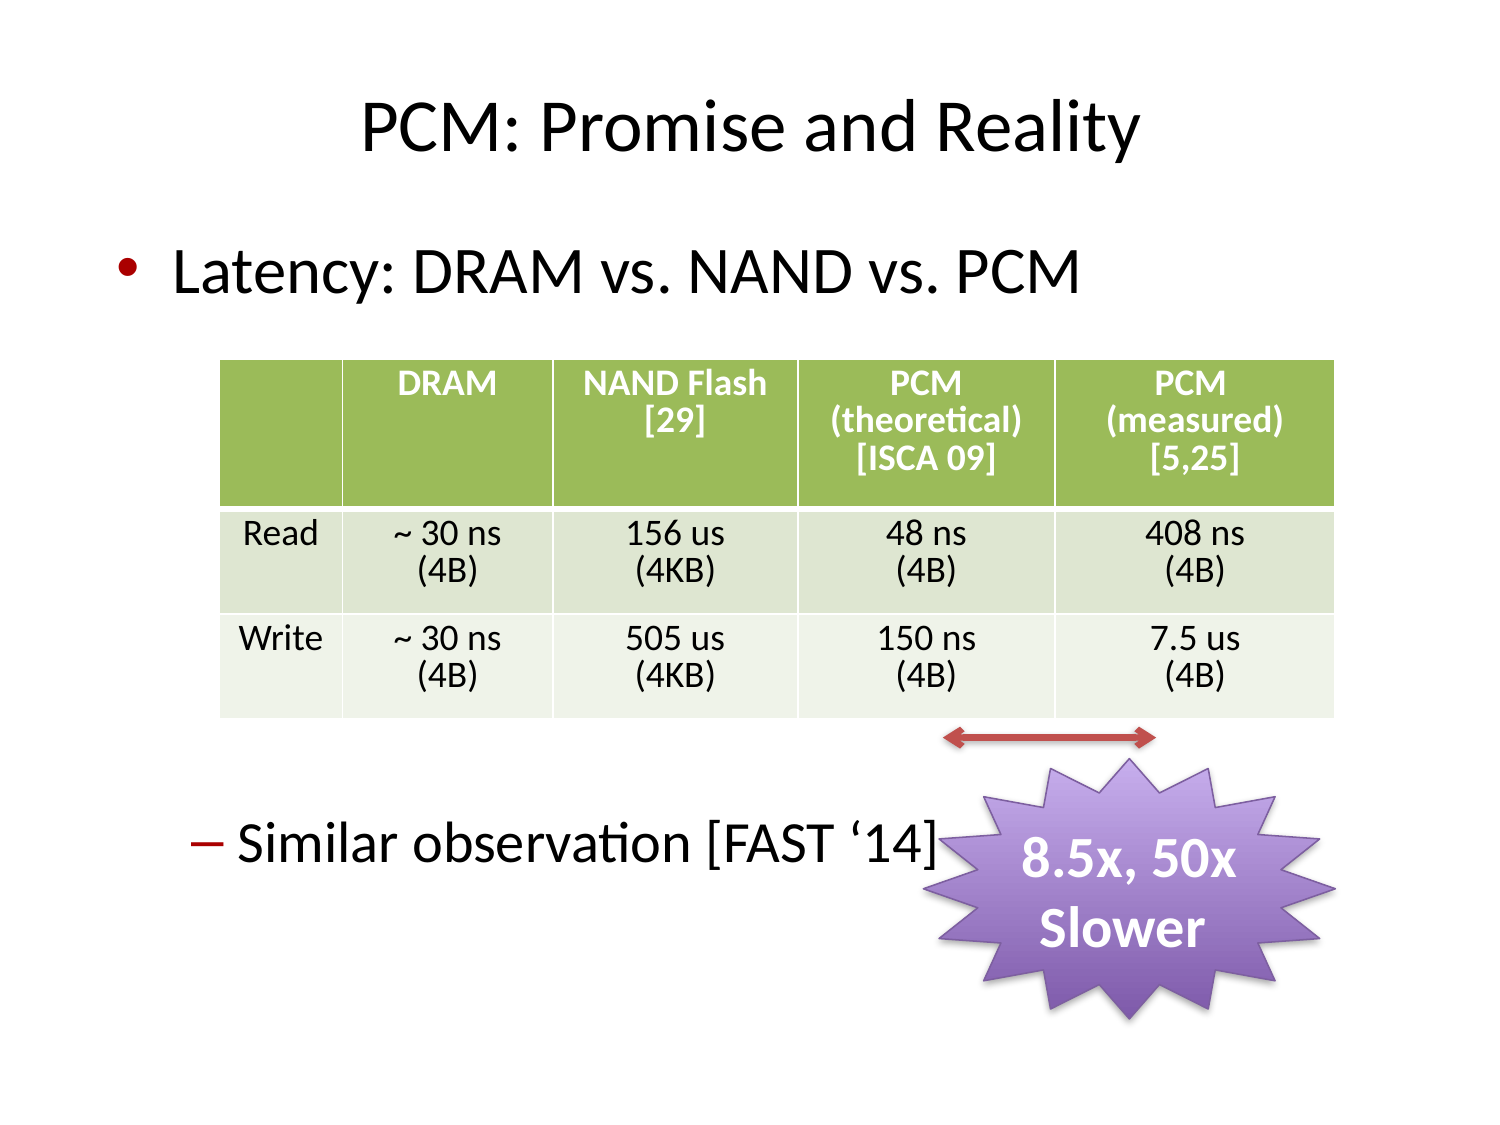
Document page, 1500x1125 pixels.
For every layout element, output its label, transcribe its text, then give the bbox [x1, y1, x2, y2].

table_cell 7.5 us (4B) [1056, 615, 1334, 718]
table_header PCM (measured) [5,25] [1056, 360, 1334, 506]
table_cell ~ 30 ns (4B) [343, 615, 552, 718]
table_cell 156 us (4KB) [554, 512, 797, 613]
table_cell 150 ns (4B) [799, 615, 1054, 718]
table_header NAND Flash [29] [554, 360, 797, 506]
table_header DRAM [343, 360, 552, 506]
table_cell 48 ns (4B) [799, 512, 1054, 613]
text_box 8.5x, 50x Slower [922, 757, 1337, 1020]
table_cell 505 us (4KB) [554, 615, 797, 718]
table_cell Read [220, 512, 342, 613]
table_cell Write [220, 615, 342, 718]
title PCM: Promise and Reality [101, 45, 1402, 198]
table_header PCM (theoretical) [ISCA 09] [799, 360, 1054, 506]
table_cell 408 ns (4B) [1056, 512, 1334, 613]
table_header [220, 360, 342, 506]
list Latency: DRAM vs. NAND vs. PCM Similar observation [FAST ‘14] [101, 218, 1402, 1043]
table_cell ~ 30 ns (4B) [343, 512, 552, 613]
